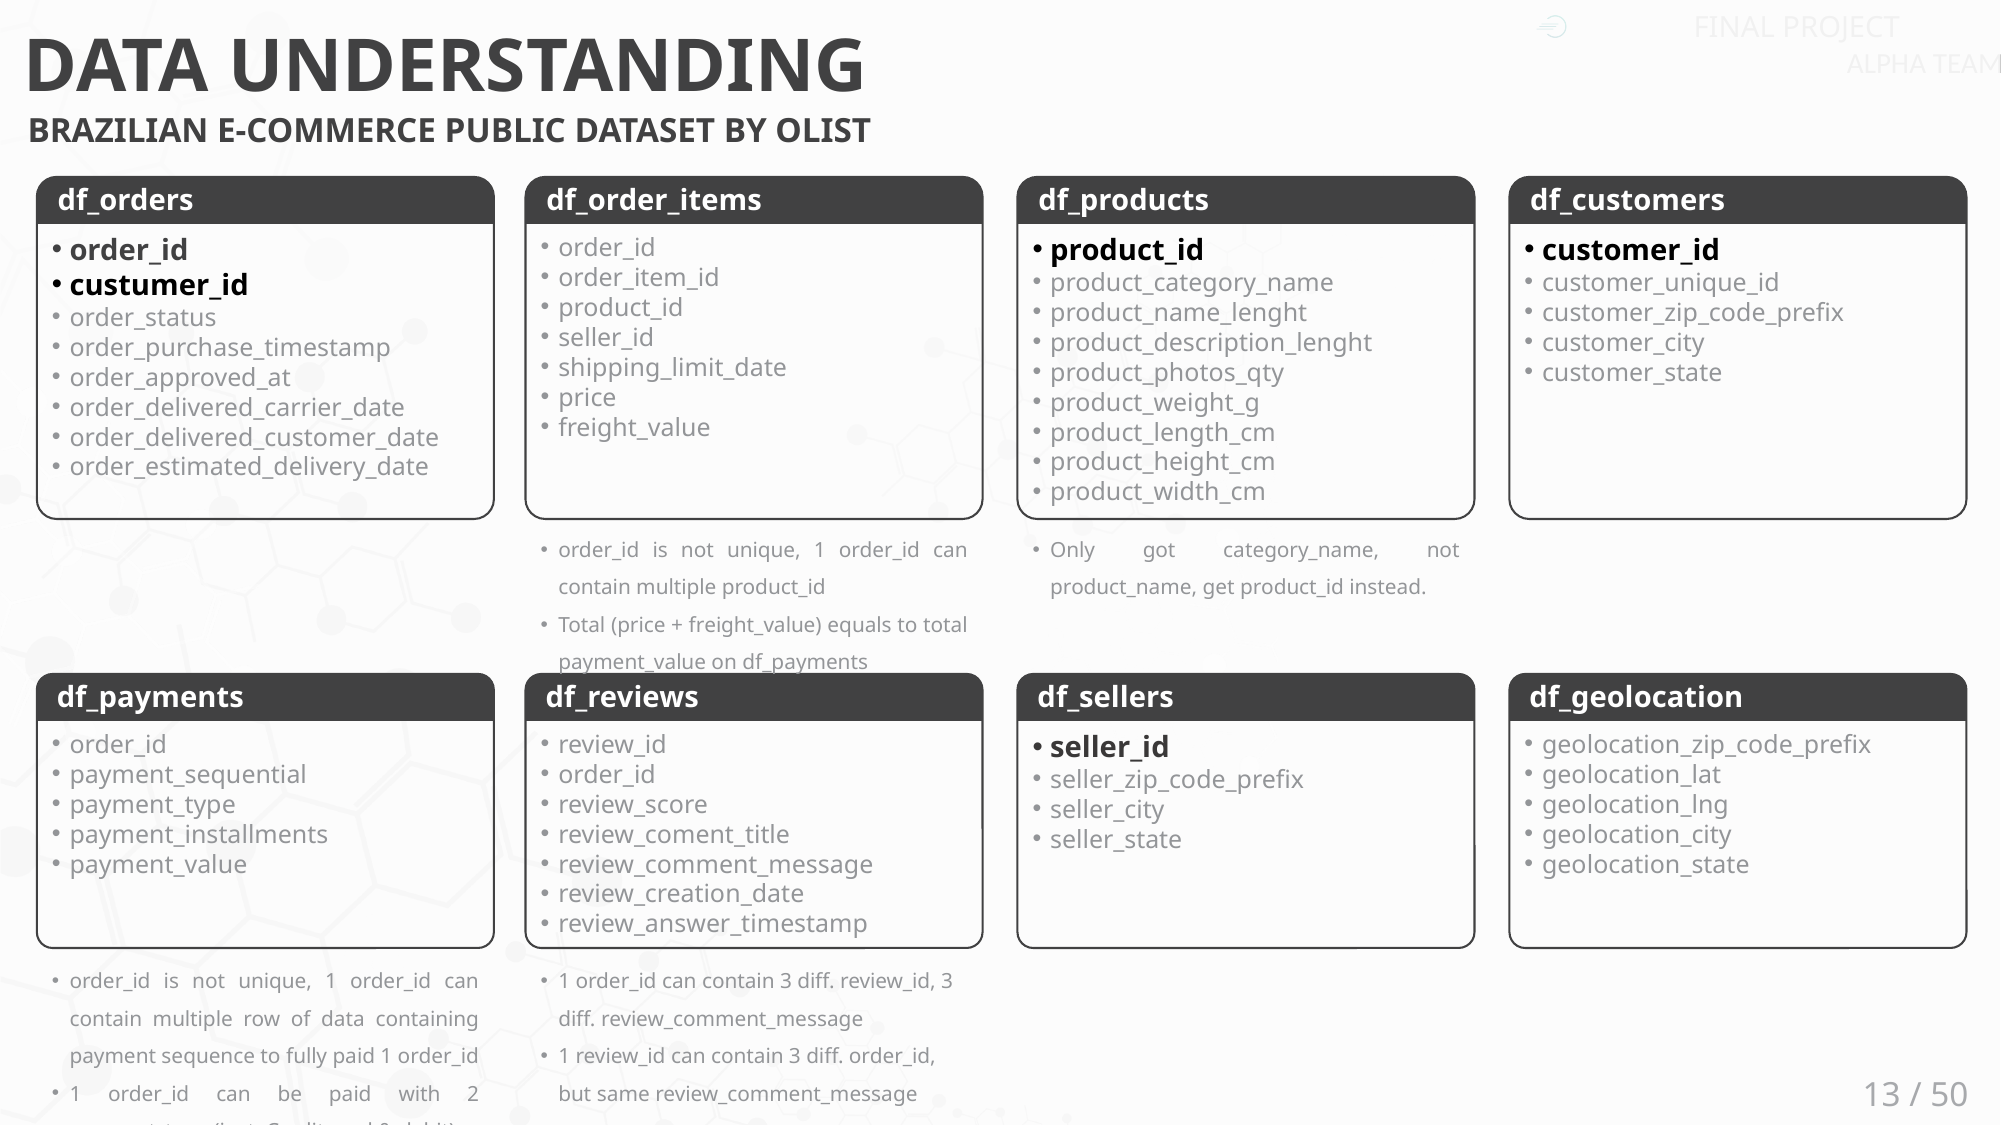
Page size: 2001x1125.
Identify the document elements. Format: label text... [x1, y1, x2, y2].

text_box order_id payment_sequential payment_type payment_installments payment_value [36, 720, 494, 886]
text_box 1 order_id can contain 3 diff. review_id, 3 diff. review_comment_message 1 review_id can contain 3 diff. order_id, but same review_comment_message [525, 947, 983, 1113]
text_box [36, 673, 494, 720]
text_box [36, 176, 494, 223]
text_box [525, 682, 983, 720]
text_box [1017, 861, 1475, 949]
text_box review_id order_id review_score review_coment_title review_comment_message review_creation_date review_answer_timestamp [525, 720, 983, 946]
text_box geolocation_zip_code_prefix geolocation_lat geolocation_lng geolocation_city geolocation_state [1509, 720, 1967, 886]
text_box customer_id customer_unique_id customer_zip_code_prefix customer_city customer_state [1509, 223, 1967, 394]
text_box seller_id seller_zip_code_prefix seller_city seller_state [1017, 720, 1475, 861]
text_box [1509, 673, 1967, 720]
text_box [1509, 394, 1967, 519]
text_box [525, 176, 983, 223]
text_box [1017, 176, 1475, 223]
text_box DATA UNDERSTANDING [8, 11, 1879, 114]
text_box [1017, 673, 1475, 720]
text_box [36, 886, 494, 947]
text_box order_id is not unique, 1 order_id can contain multiple product_id Total (price + freight_value) equals to total payment_value on df_payments [525, 516, 983, 682]
text_box [525, 449, 983, 516]
text_box Only got category_name, not product_name, get product_id instead. [1017, 516, 1475, 607]
text_box BRAZILIAN E-COMMERCE PUBLIC DATASET BY OLIST [12, 81, 1919, 157]
text_box [1509, 886, 1967, 949]
text_box order_id custumer_id order_status order_purchase_timestamp order_approved_at order_delivered_carrier_date order_delivered_customer_date order_estimated_delivery_date [36, 223, 494, 489]
text_box product_id product_category_name product_name_lenght product_description_lenght product_photos_qty product_weight_g product_length_cm product_height_cm product_width_cm [1017, 223, 1475, 514]
text_box order_id order_item_id product_id seller_id shipping_limit_date price freight_value [525, 223, 983, 449]
text_box [36, 489, 494, 519]
text_box order_id is not unique, 1 order_id can contain multiple row of data containing payment sequence to fully paid 1 order_id 1 order_id can be paid with 2 payment_type (inst. Credit card & debit) [36, 947, 494, 1125]
text_box [1509, 176, 1967, 223]
